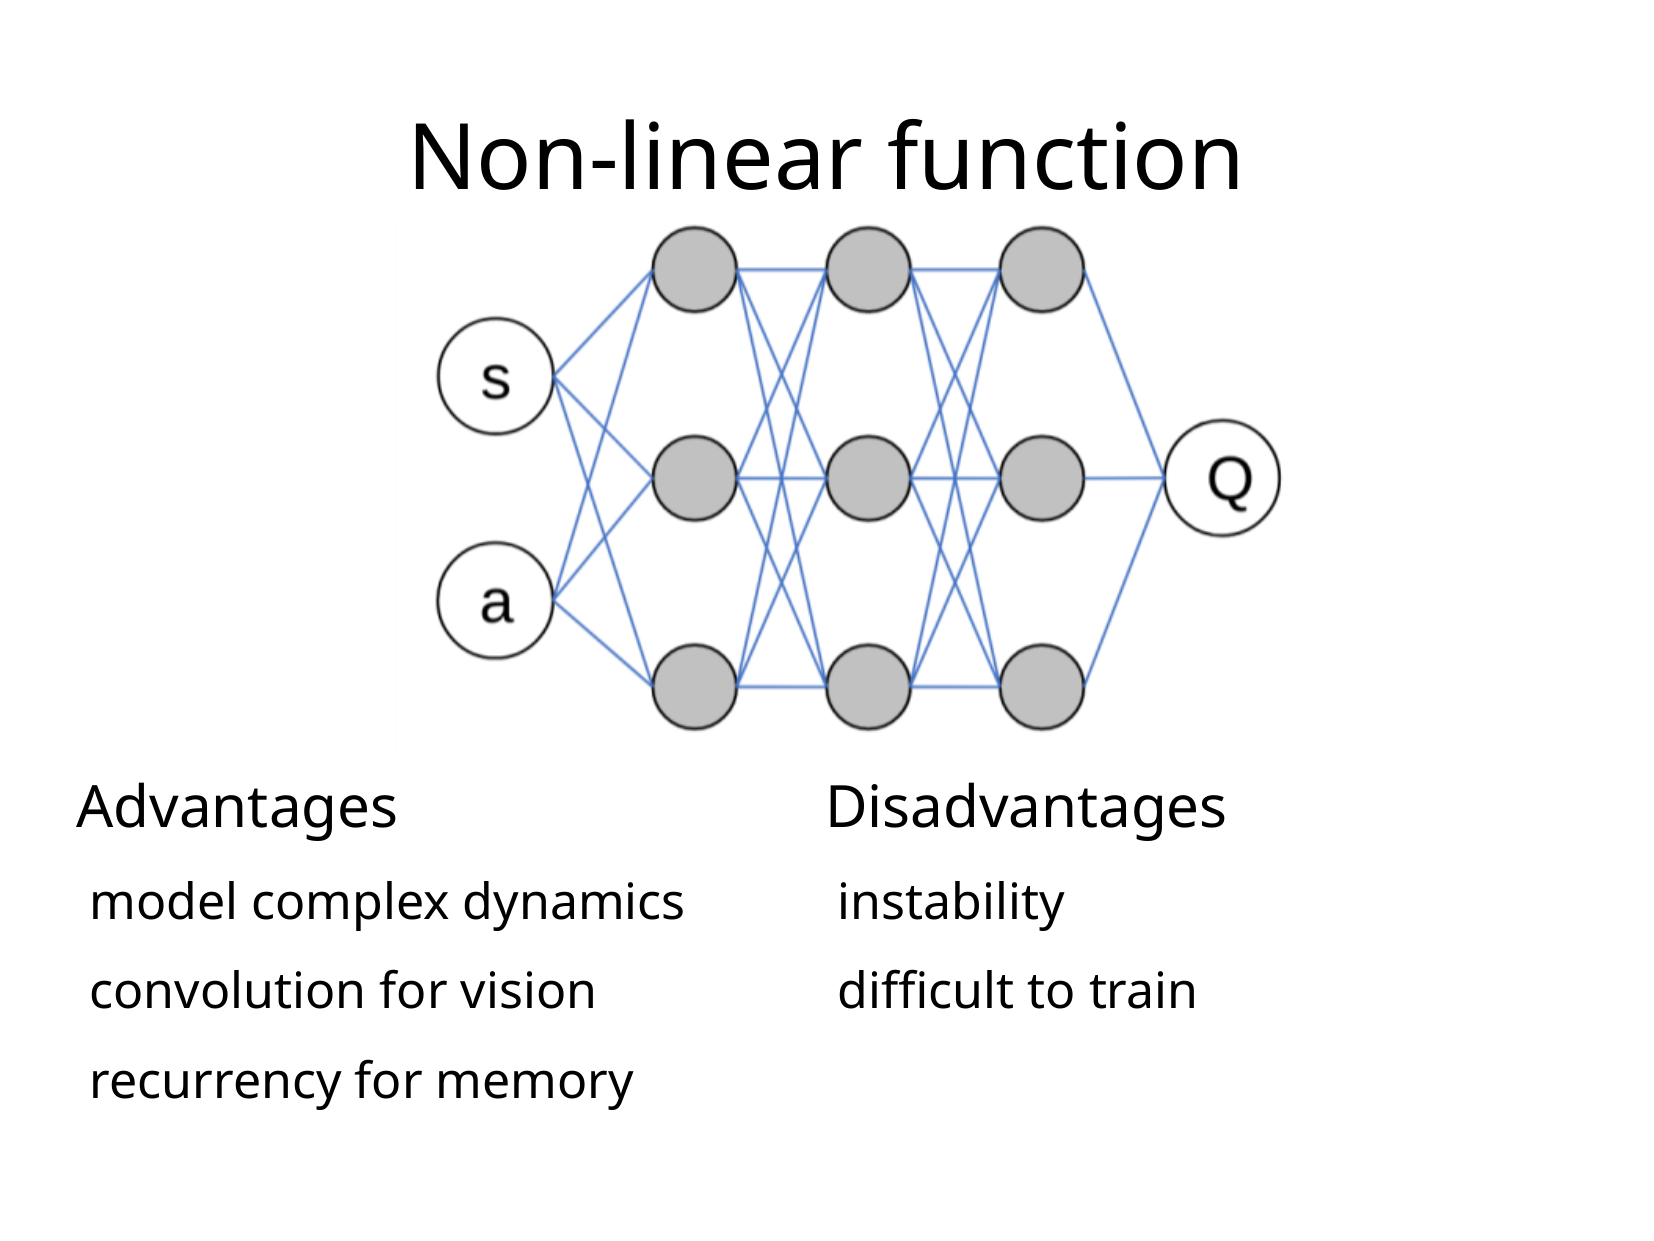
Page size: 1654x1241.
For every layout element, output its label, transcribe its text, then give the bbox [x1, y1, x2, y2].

list Advantages model complex dynamics convolution for vision recurrency for memory [76, 769, 805, 1182]
text_box Disadvantages instability difficult to train [825, 769, 1571, 1182]
title Non-linear function [82, 49, 1571, 257]
picture [379, 222, 1311, 762]
